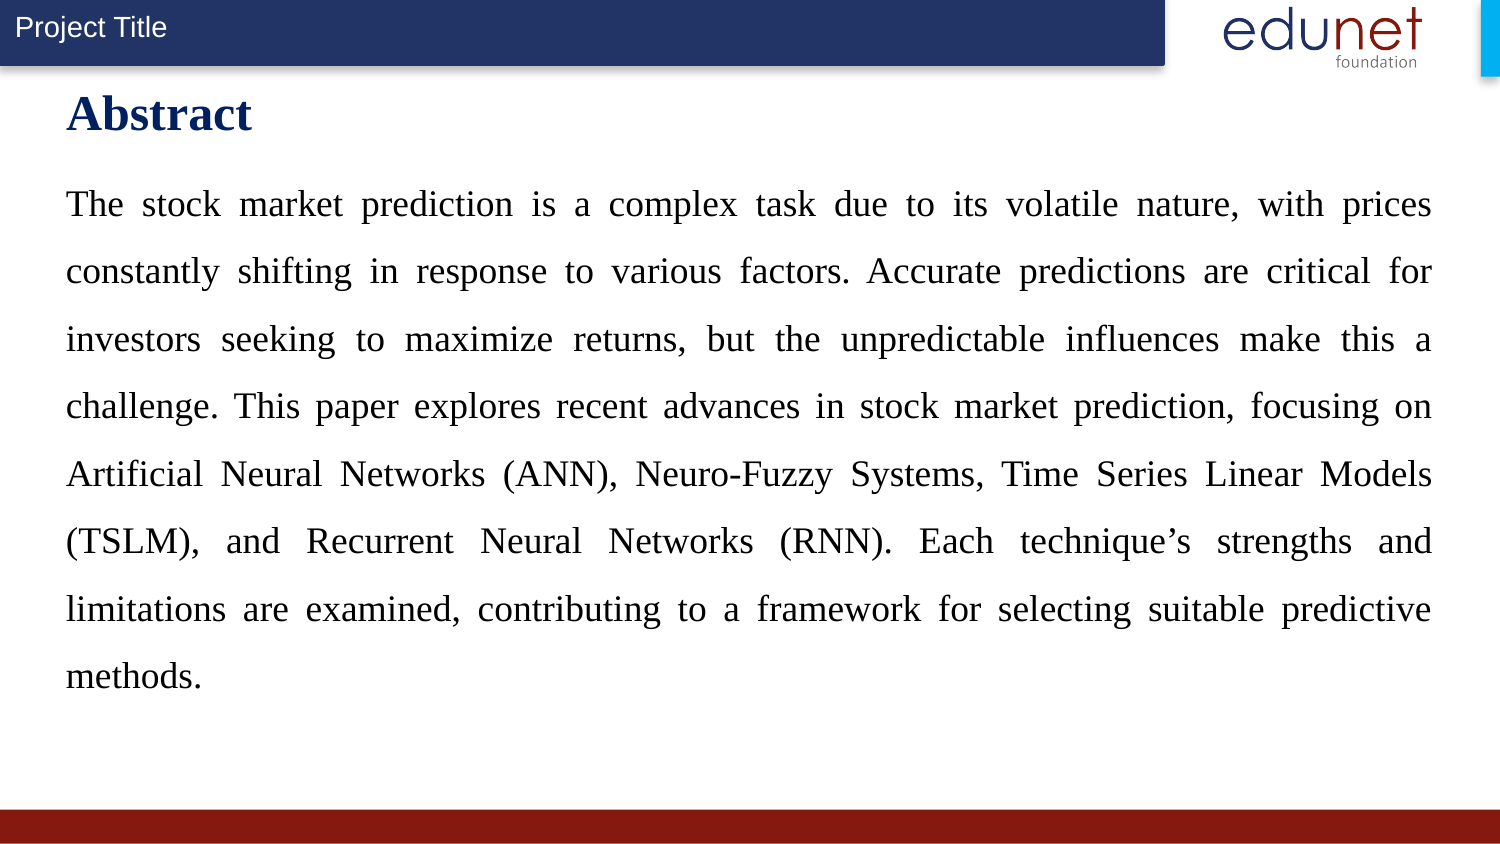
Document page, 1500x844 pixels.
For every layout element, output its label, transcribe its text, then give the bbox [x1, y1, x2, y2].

title Abstract [51, 72, 1449, 148]
text_box The stock market prediction is a complex task due to its volatile nature, with prices constantly shifting in response to various factors. Accurate predictions are critical for investors seeking to maximize returns, but the unpredictable influences make this a challenge. This paper explores recent advances in stock market prediction, focusing on Artificial Neural Networks (ANN), Neuro-Fuzzy Systems, Time Series Linear Models (TSLM), and Recurrent Neural Networks (RNN). Each technique’s strengths and limitations are examined, contributing to a framework for selecting suitable predictive methods. [51, 148, 1449, 704]
picture [1219, 4, 1424, 72]
